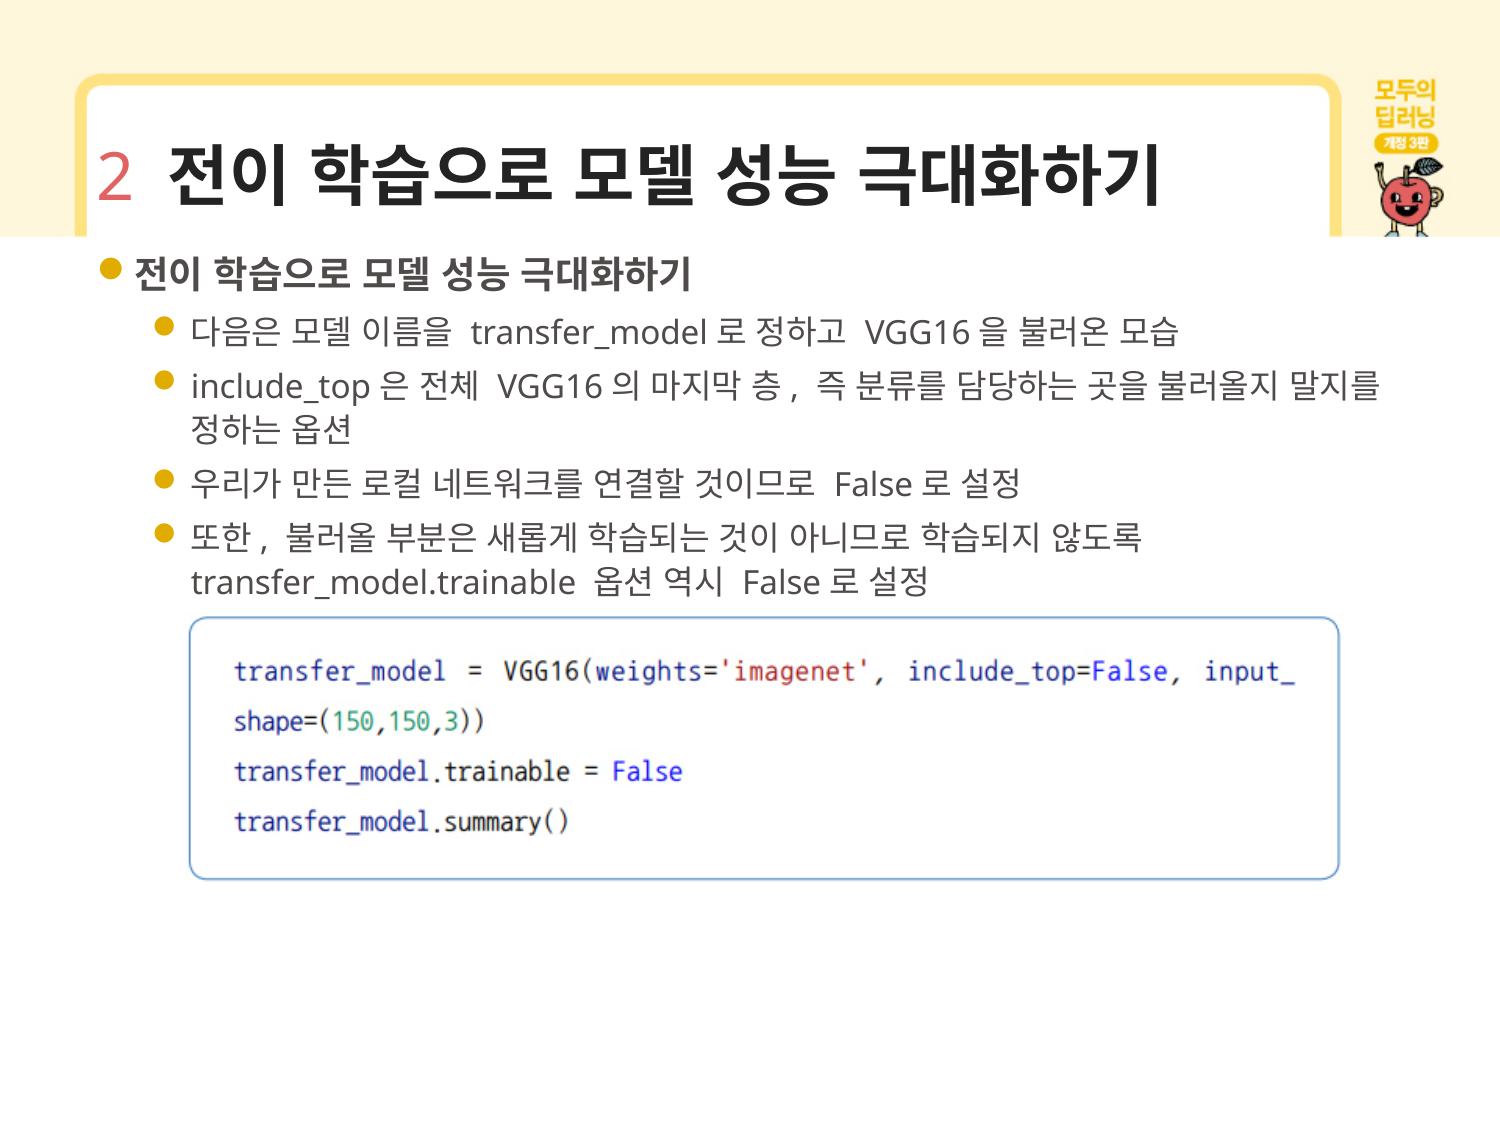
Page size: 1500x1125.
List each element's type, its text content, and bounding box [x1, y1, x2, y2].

list 전이 학습으로 모델 성능 극대화하기 다음은 모델 이름을 transfer_model로 정하고 VGG16을 불러온 모습 include_top은 전체 VGG16의 마지막 층, 즉 분류를 담당하는 곳을 불러올지 말지를 정하는 옵션 우리가 만든 로컬 네트워크를 연결할 것이므로 False로 설정 또한, 불러올 부분은 새롭게 학습되는 것이 아니므로 학습되지 않도록 transfer_model.trainable 옵션 역시 False로 설정 [81, 239, 1412, 1054]
title 2 전이 학습으로 모델 성능 극대화하기 [81, 90, 1412, 222]
picture [0, 0, 1500, 1125]
